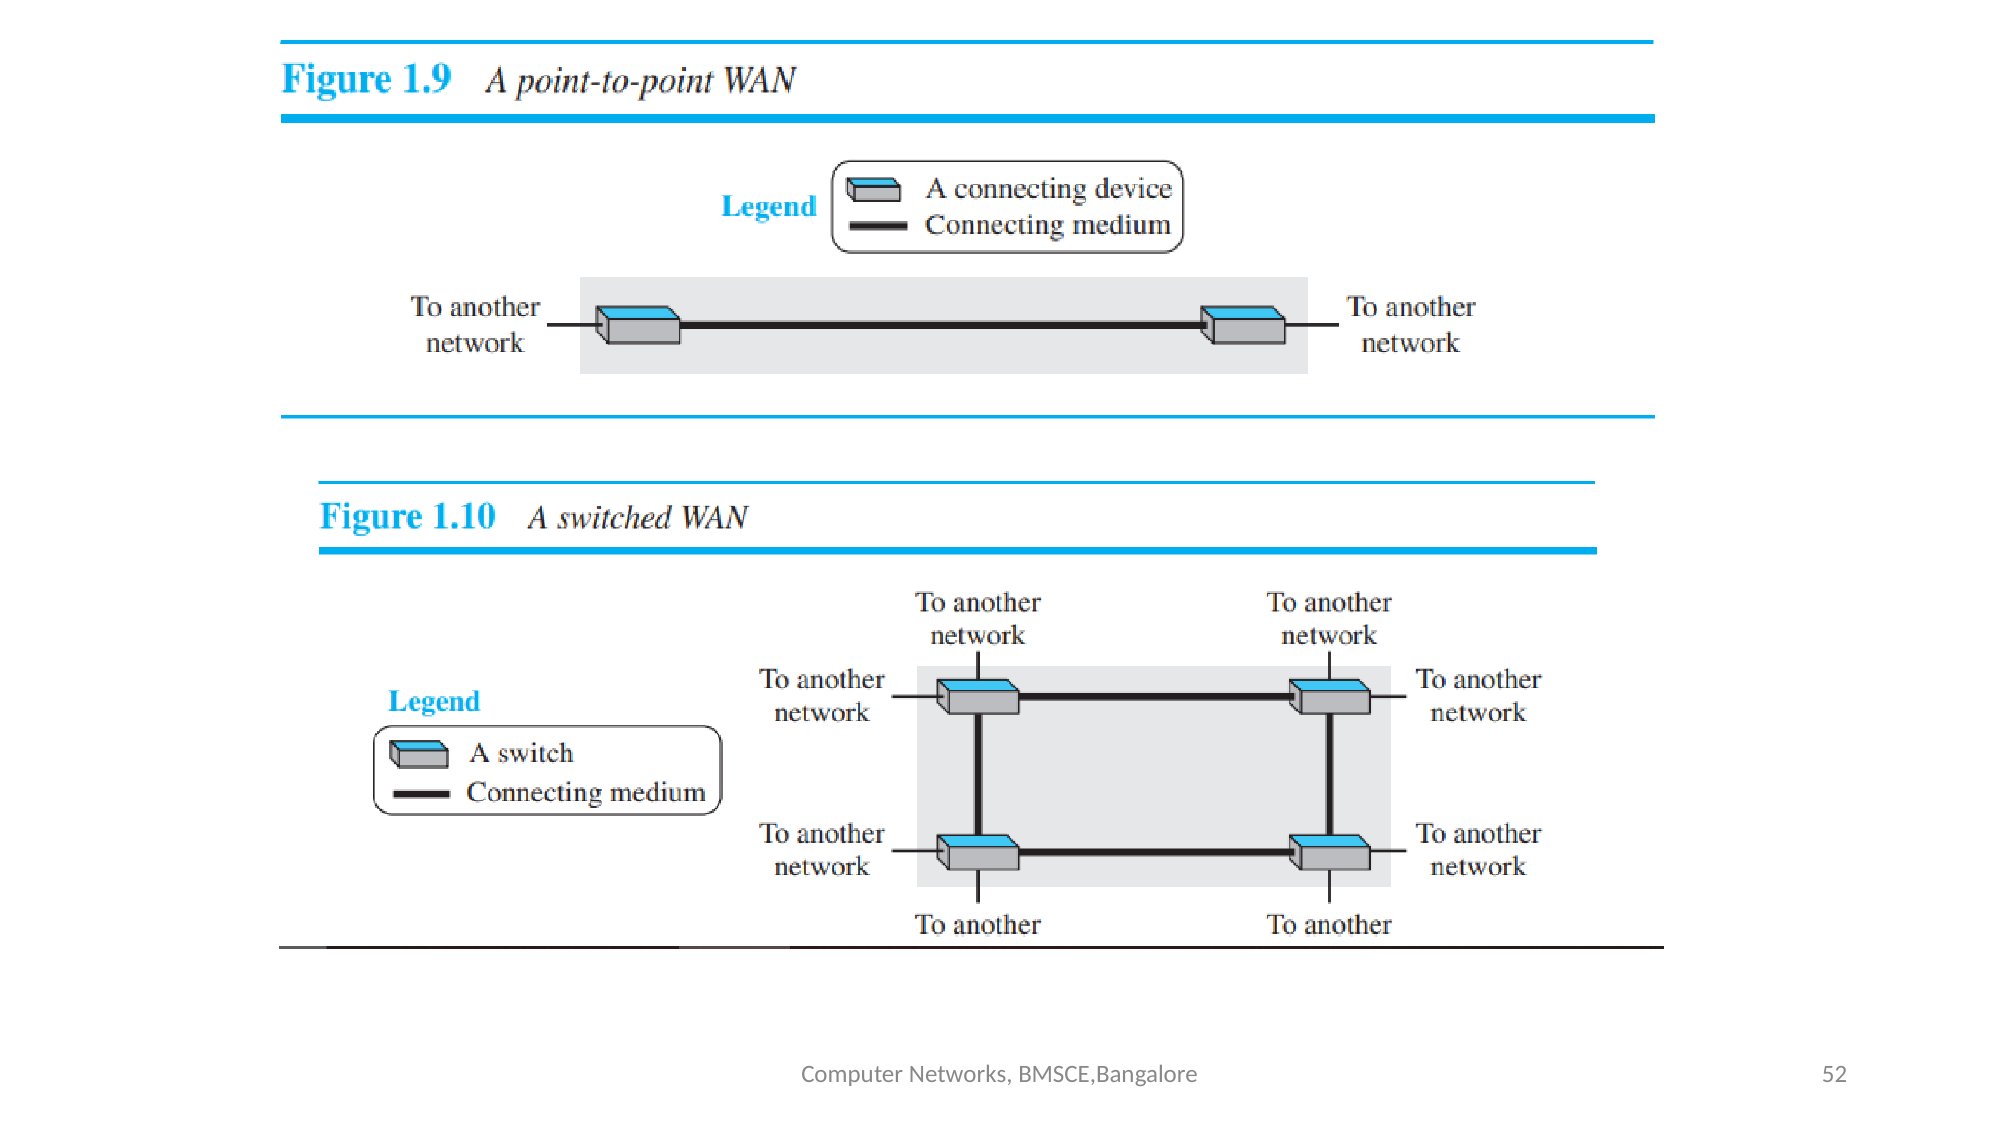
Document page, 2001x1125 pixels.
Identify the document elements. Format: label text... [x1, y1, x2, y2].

footer Computer Networks, BMSCE,Bangalore [662, 1042, 1338, 1103]
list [238, 22, 1727, 430]
slide_number ‹#› [1412, 1042, 1863, 1103]
picture [278, 471, 1665, 950]
